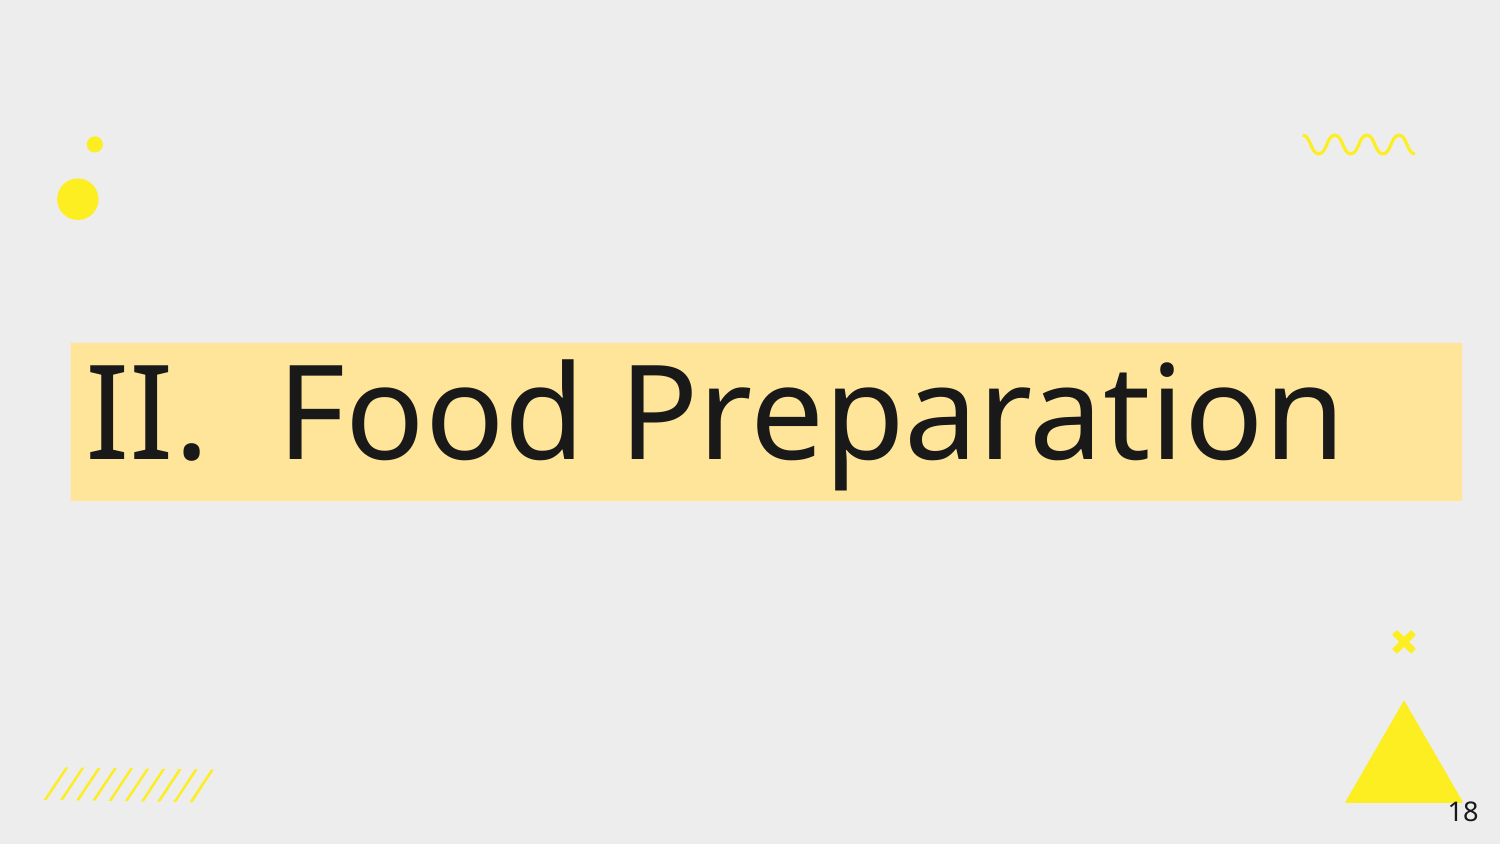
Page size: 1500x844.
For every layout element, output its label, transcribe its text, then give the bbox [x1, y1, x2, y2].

text_box [1346, 701, 1449, 803]
text_box [86, 136, 103, 153]
slide_number ‹#› [1403, 779, 1494, 844]
text_box [1393, 631, 1415, 653]
text_box [57, 178, 99, 220]
title II. Food Preparation [70, 342, 1463, 501]
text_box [43, 767, 215, 803]
